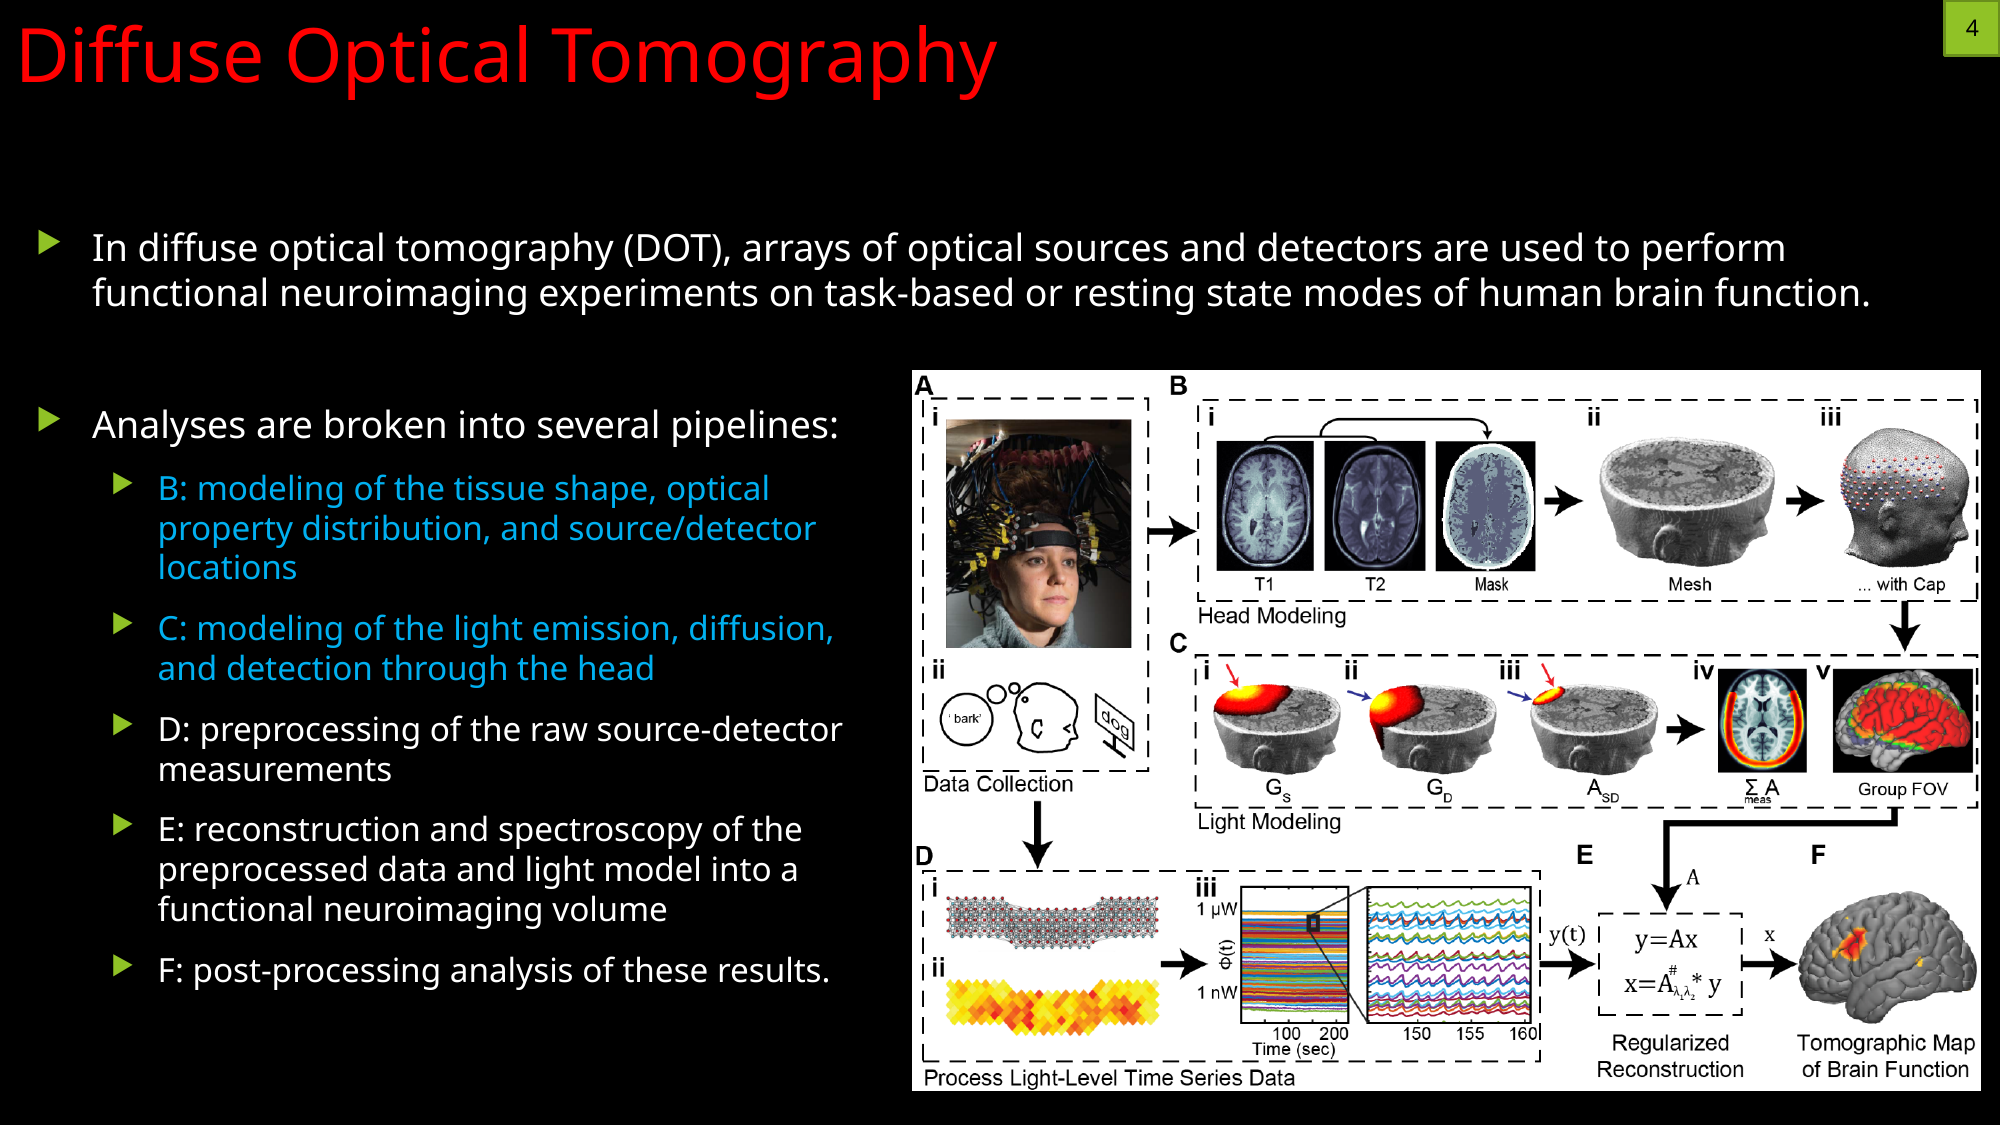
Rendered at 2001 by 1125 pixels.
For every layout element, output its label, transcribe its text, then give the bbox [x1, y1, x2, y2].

text_box In diffuse optical tomography (DOT), arrays of optical sources and detectors are used to perform functional neuroimaging experiments on task-based or resting state modes of human brain function. [20, 216, 1966, 371]
text_box Analyses are broken into several pipelines: B: modeling of the tissue shape, optical property distribution, and source/detector locations C: modeling of the light emission, diffusion, and detection through the head D: preprocessing of the raw source-detector measurements E: reconstruction and spectroscopy of the preprocessed data and light model into a functional neuroimaging volume F: post-processing analysis of these results. [20, 393, 900, 1113]
title Diffuse Optical Tomography [0, 0, 1411, 217]
text_box 4 [1943, 0, 2000, 57]
picture [912, 370, 1982, 1092]
